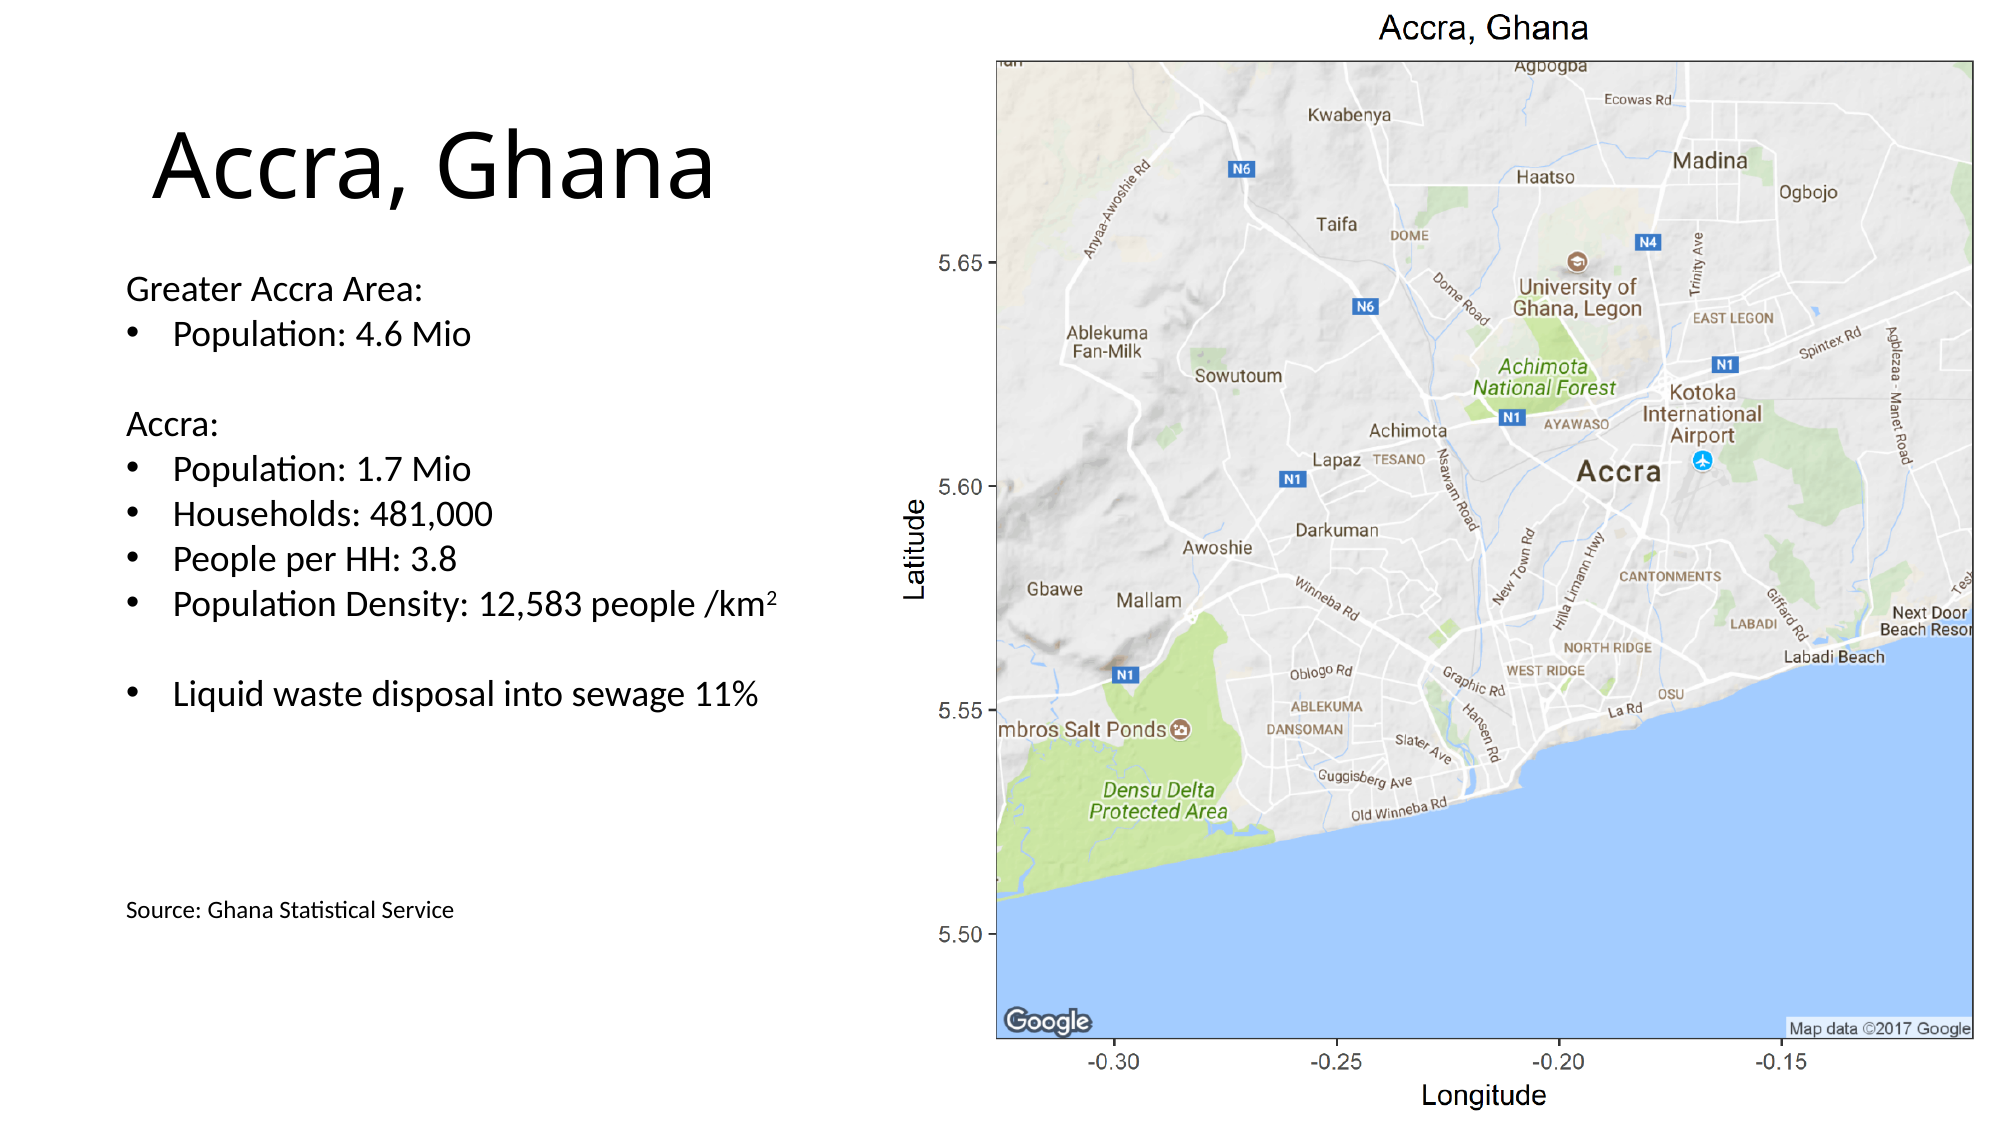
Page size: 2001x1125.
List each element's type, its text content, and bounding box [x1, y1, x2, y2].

text_box Greater Accra Area: Population: 4.6 Mio Accra: Population: 1.7 Mio Households: 481,000 People per HH: 3.8 Population Density: 12,583 people /km2 Liquid waste disposal into sewage 11% Source: Ghana Statistical Service [111, 256, 825, 932]
picture [874, 0, 2000, 1125]
title Accra, Ghana [137, 59, 874, 278]
